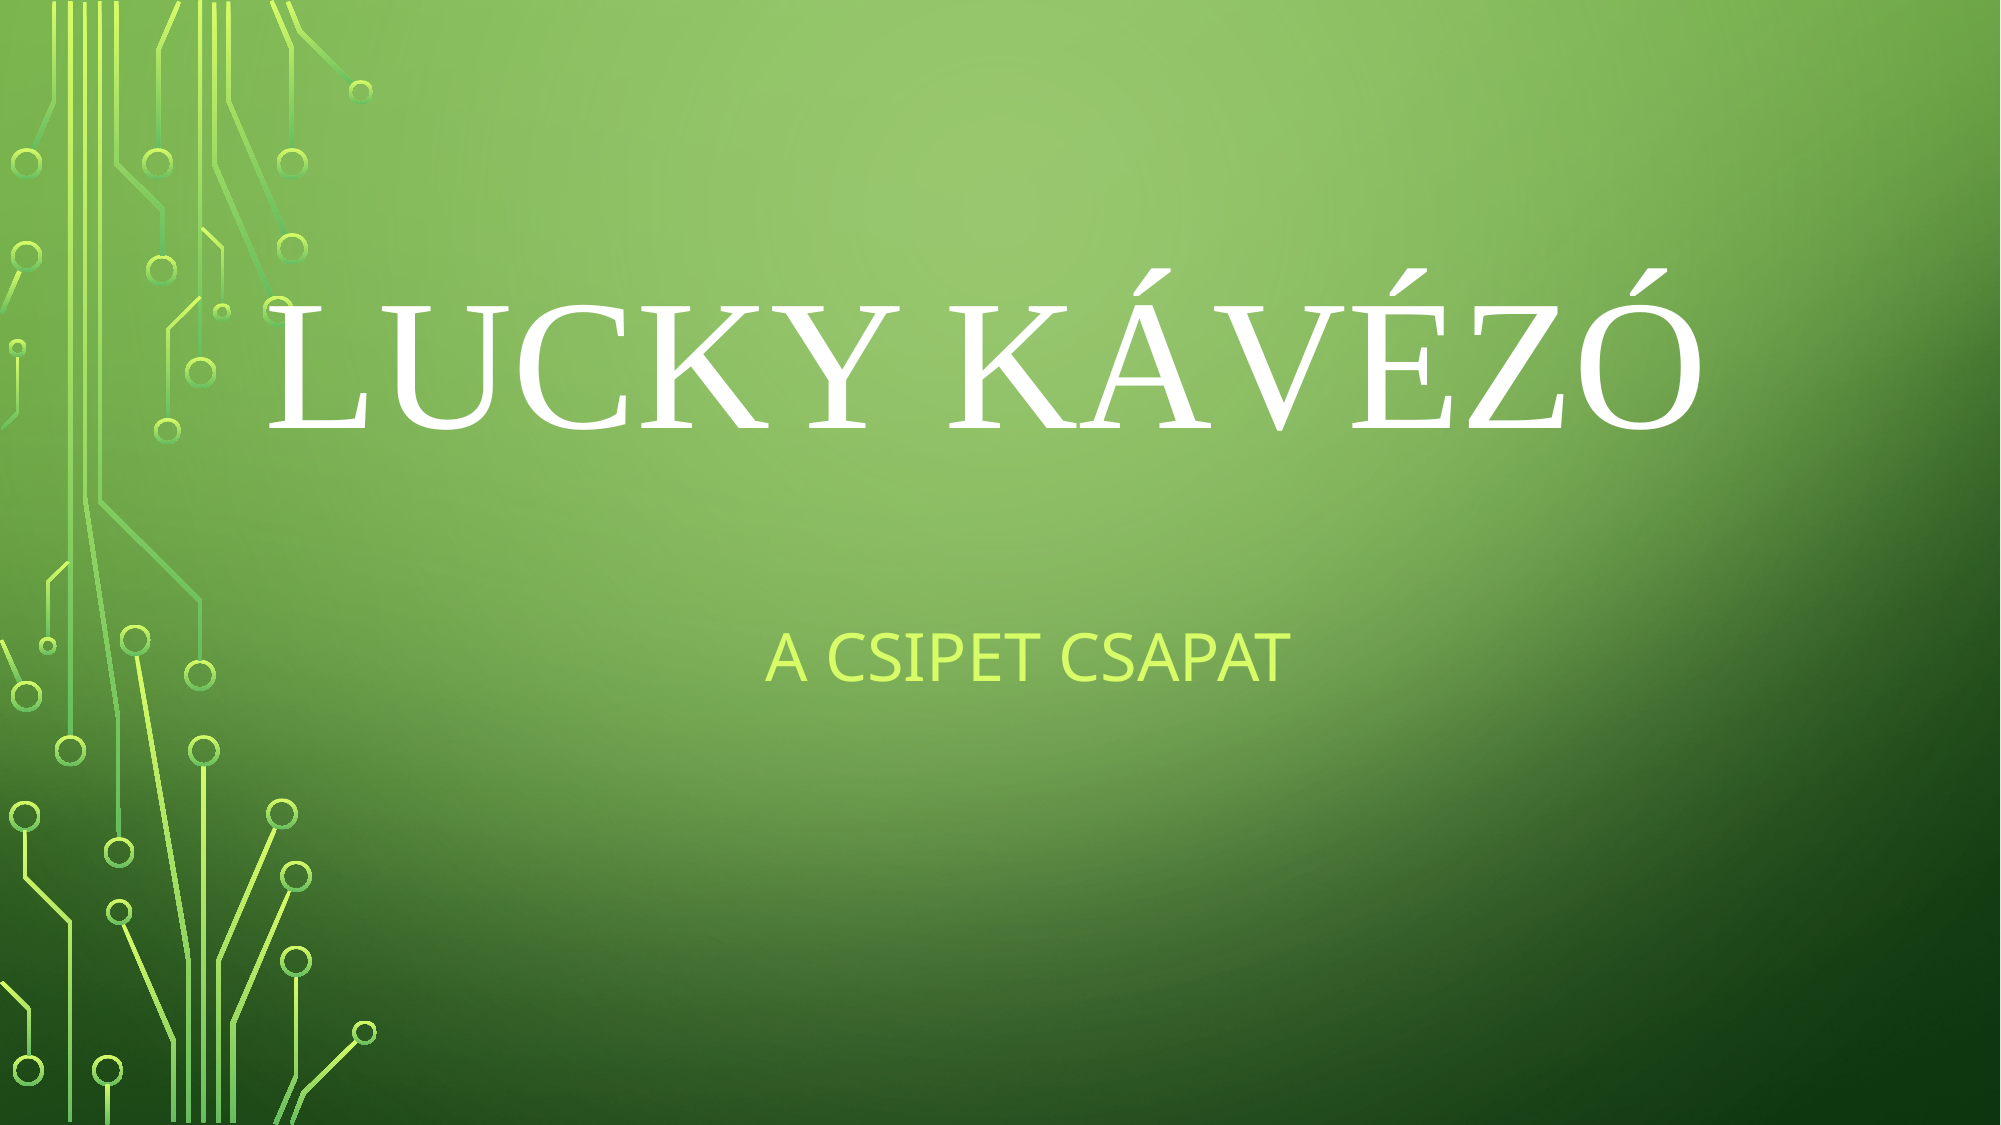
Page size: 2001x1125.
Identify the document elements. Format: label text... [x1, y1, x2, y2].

subtitle A csipet csapat [307, 590, 1750, 863]
title Lucky kávézó [249, 85, 1750, 477]
